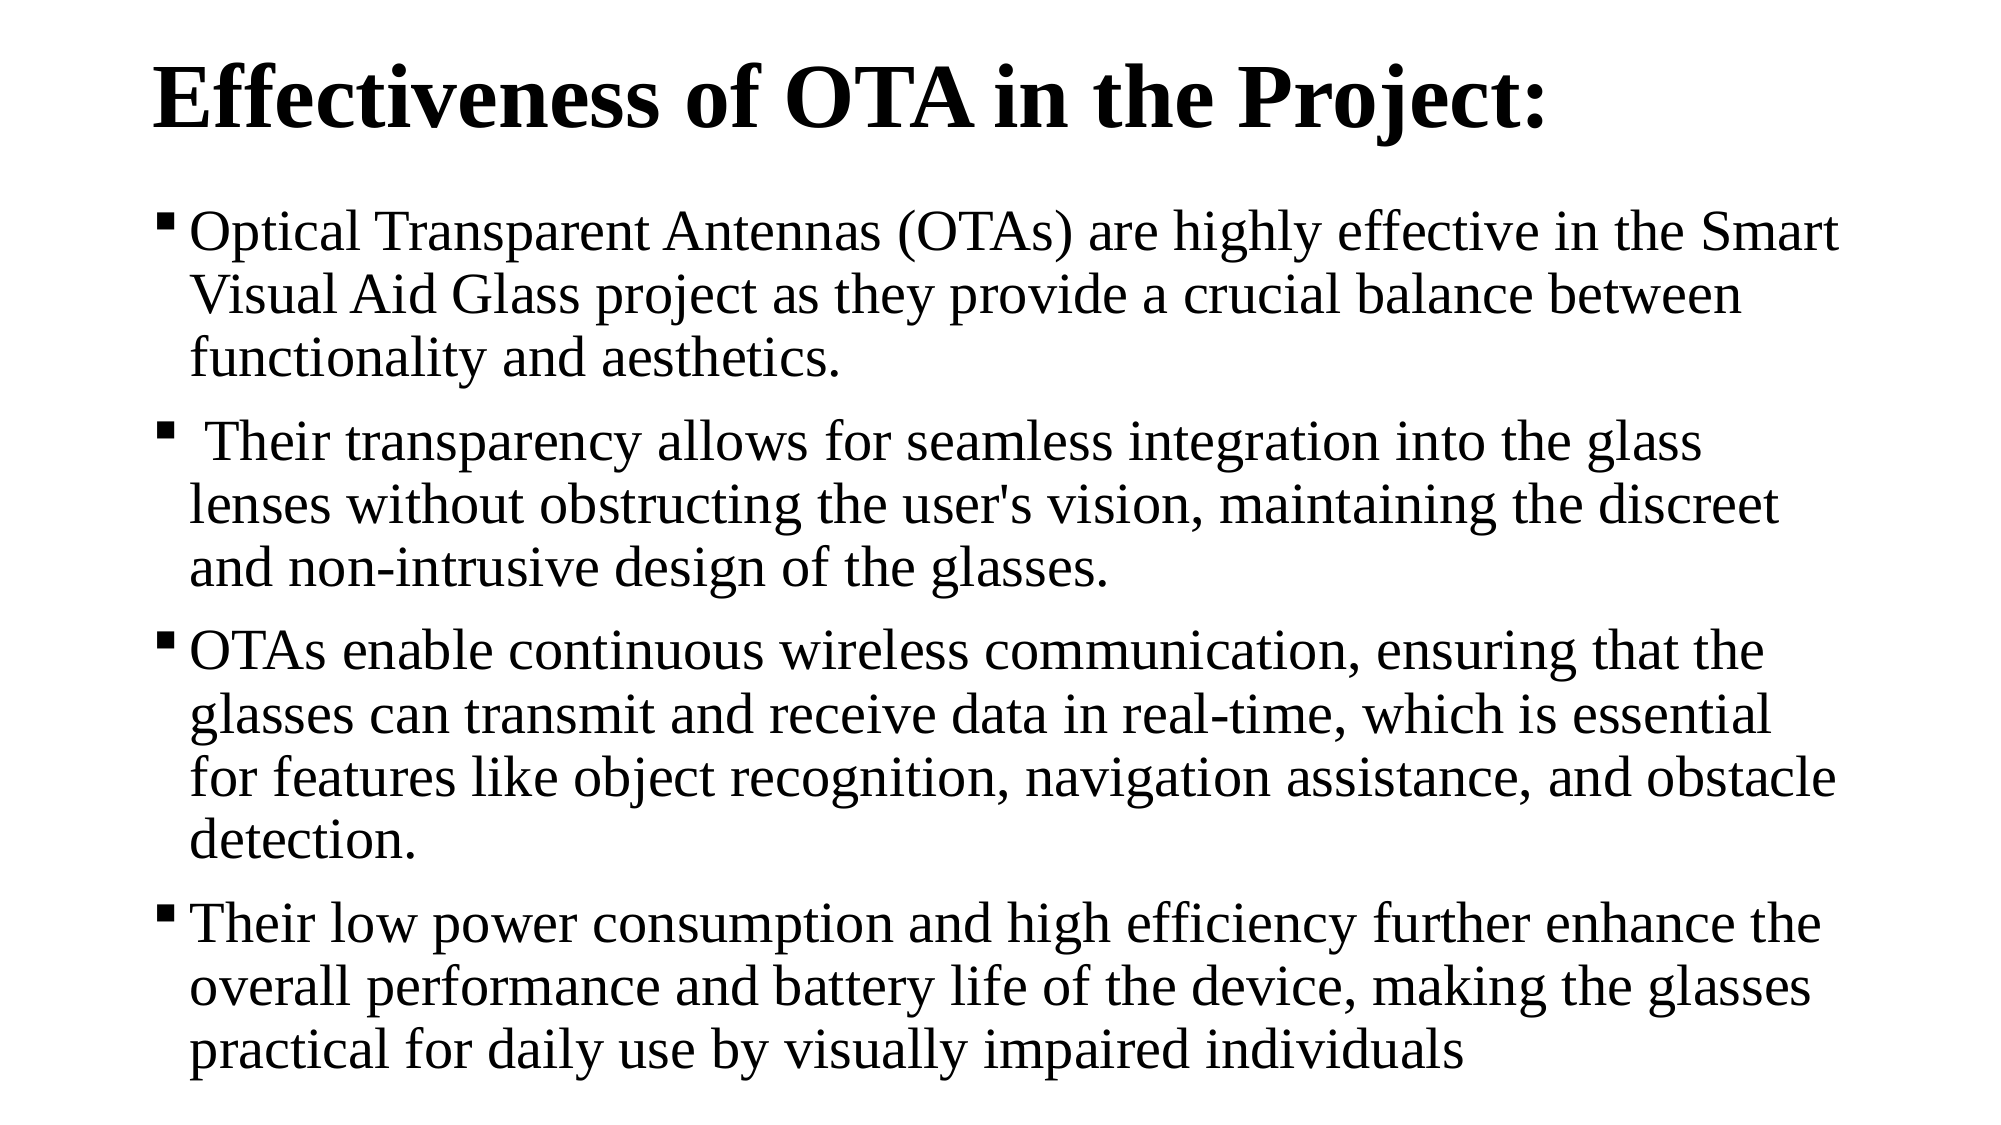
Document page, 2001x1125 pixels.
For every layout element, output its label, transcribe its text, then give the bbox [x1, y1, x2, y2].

list Optical Transparent Antennas (OTAs) are highly effective in the Smart Visual Aid Glass project as they provide a crucial balance between functionality and aesthetics. Their transparency allows for seamless integration into the glass lenses without obstructing the user's vision, maintaining the discreet and non-intrusive design of the glasses. OTAs enable continuous wireless communication, ensuring that the glasses can transmit and receive data in real-time, which is essential for features like object recognition, navigation assistance, and obstacle detection. Their low power consumption and high efficiency further enhance the overall performance and battery life of the device, making the glasses practical for daily use by visually impaired individuals [137, 192, 1863, 1095]
title Effectiveness of OTA in the Project: [137, 30, 1863, 167]
